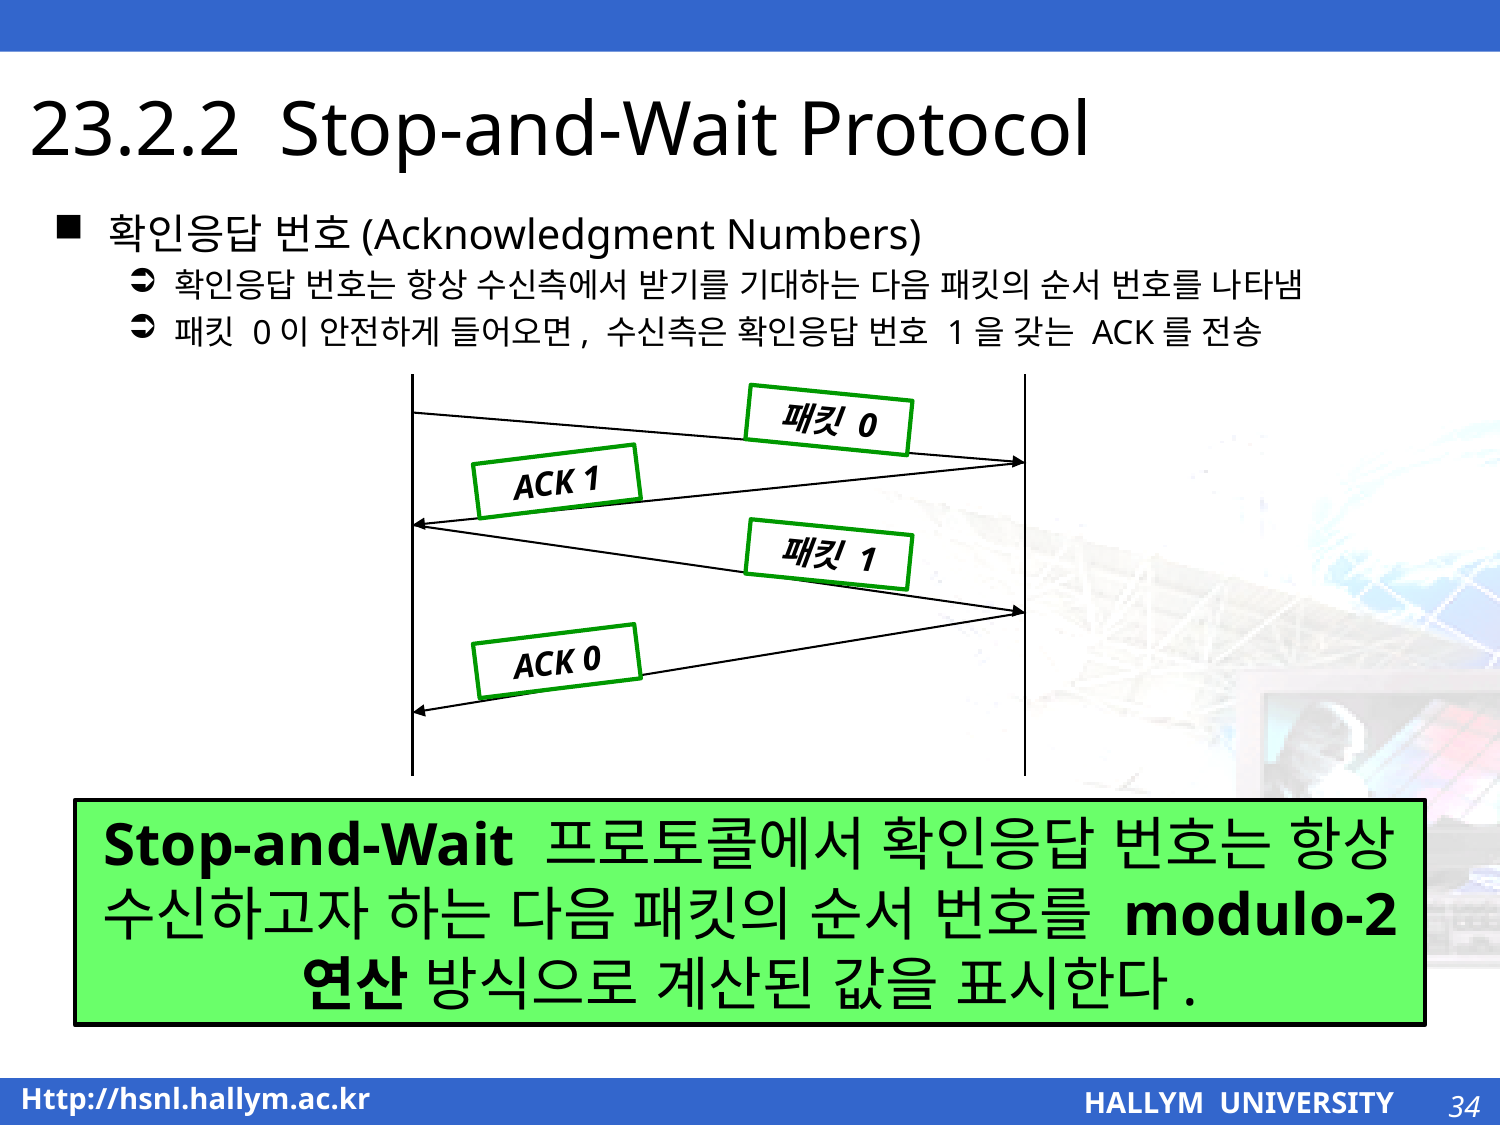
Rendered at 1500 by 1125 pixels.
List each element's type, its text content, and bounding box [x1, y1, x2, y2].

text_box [412, 612, 1026, 713]
slide_number 34 [1182, 1080, 1496, 1125]
text_box 패킷 0 [746, 382, 915, 410]
text_box Stop-and-Wait 프로토콜에서 확인응답 번호는 항상 수신하고자 하는 다음 패킷의 순서 번호를 modulo-2 연산 방식으로 계산된 값을 표시한다. [74, 800, 1425, 1025]
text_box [412, 524, 1026, 612]
list 확인응답 번호(Acknowledgment Numbers) 확인응답 번호는 항상 수신측에서 받기를 기대하는 다음 패킷의 순서 번호를 나타냄 패킷 0이 안전하게 들어오면, 수신측은 확인응답 번호 1을 갖는 ACK를 전송 [37, 200, 1469, 1000]
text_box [412, 462, 1026, 524]
title 23.2.2 Stop-and-Wait Protocol [14, 76, 1500, 175]
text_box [412, 412, 1026, 462]
